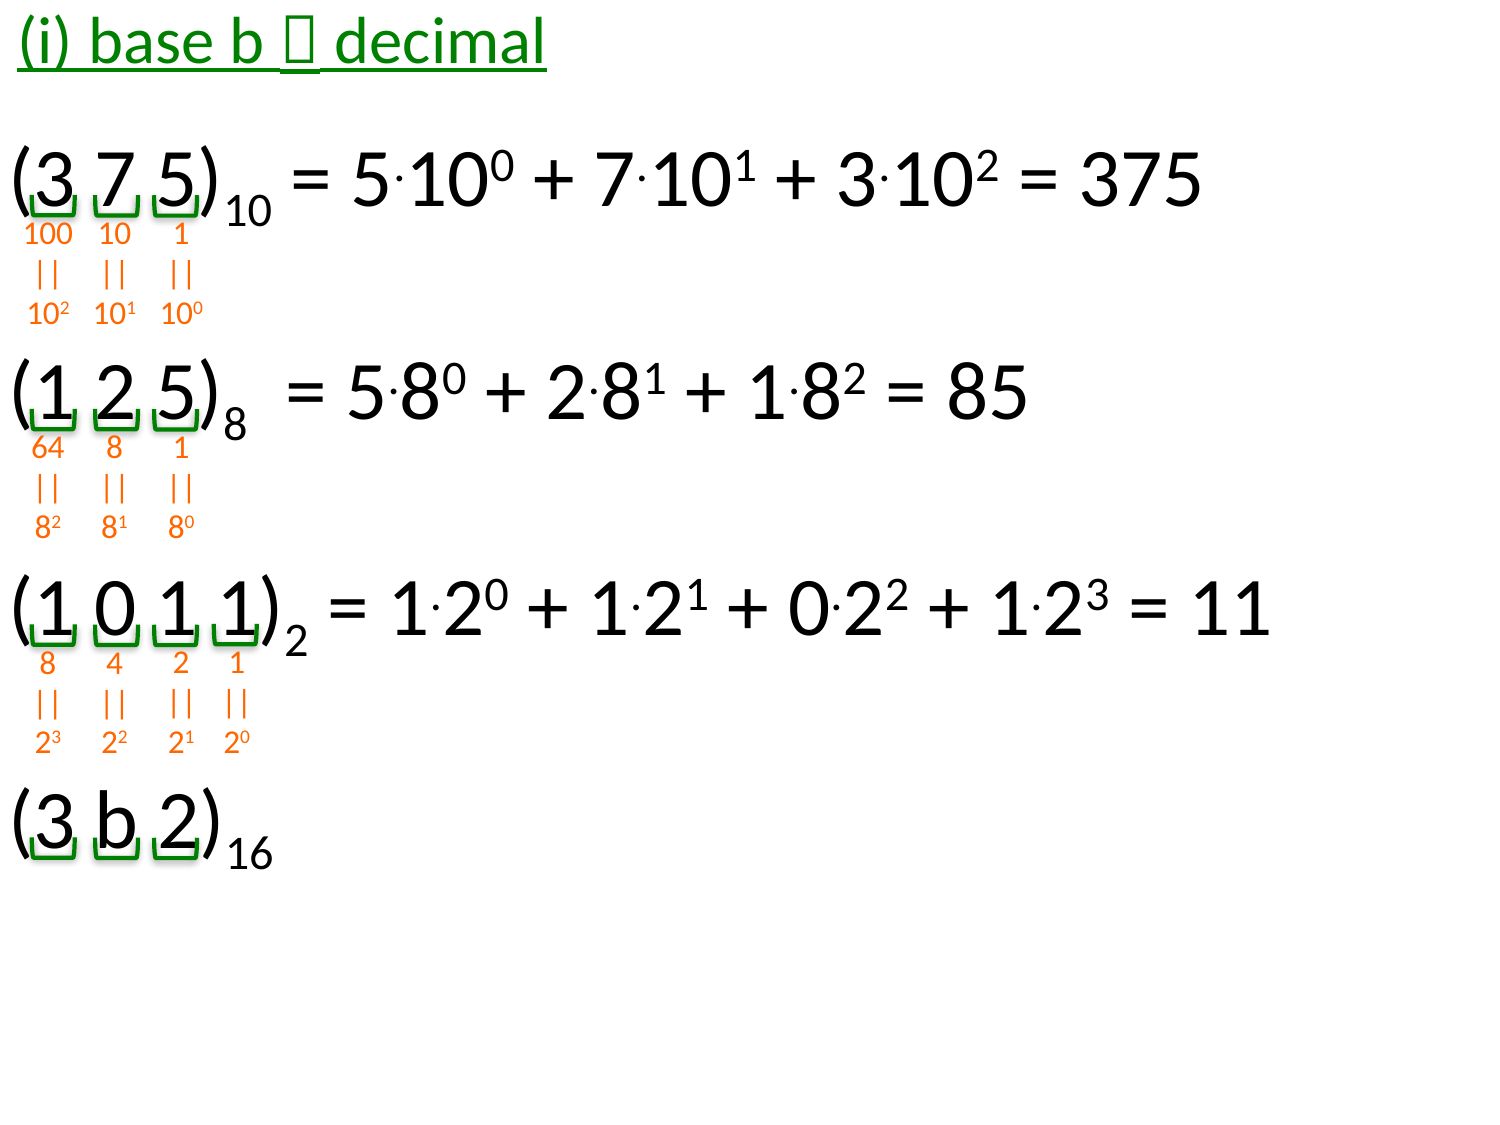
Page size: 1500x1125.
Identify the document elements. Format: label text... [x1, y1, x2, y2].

text_box 1 || 80 [163, 417, 230, 544]
text_box [92, 837, 141, 861]
text_box 8 || 81 [97, 417, 163, 544]
text_box 1 || 20 [187, 632, 286, 757]
text_box [92, 624, 141, 633]
title (i) base b  decimal [2, 0, 1353, 115]
text_box (1 0 1 1)2 = 1.20 + 1.21 + 0.22 + 1.23 = 11 [0, 544, 1500, 693]
text_box 100 ||102 [0, 203, 97, 328]
text_box [151, 624, 200, 633]
text_box 1 ||100 [163, 203, 230, 328]
text_box 2 || 21 [163, 633, 187, 757]
text_box [211, 623, 259, 632]
text_box [29, 408, 77, 417]
text_box 4 || 22 [97, 633, 163, 757]
text_box [151, 195, 200, 203]
text_box [92, 195, 141, 203]
text_box [29, 194, 77, 203]
text_box 10 ||101 [97, 203, 163, 328]
text_box 8 || 23 [0, 633, 97, 757]
text_box [151, 837, 200, 861]
text_box [29, 624, 77, 633]
list (3 7 5)10 = 5.100 + 7.101 + 3.102 = 375 [0, 115, 1500, 263]
text_box [151, 409, 200, 417]
text_box (3 b 2)16 = 2.160 + 11.161 + 3.162 = 946 [0, 757, 1500, 906]
text_box 64 || 82 [0, 417, 97, 544]
text_box (1 2 5)8 = 5.80 + 2.81 + 1.82 = 85 [0, 328, 1500, 477]
text_box [29, 837, 77, 860]
text_box [92, 408, 141, 417]
